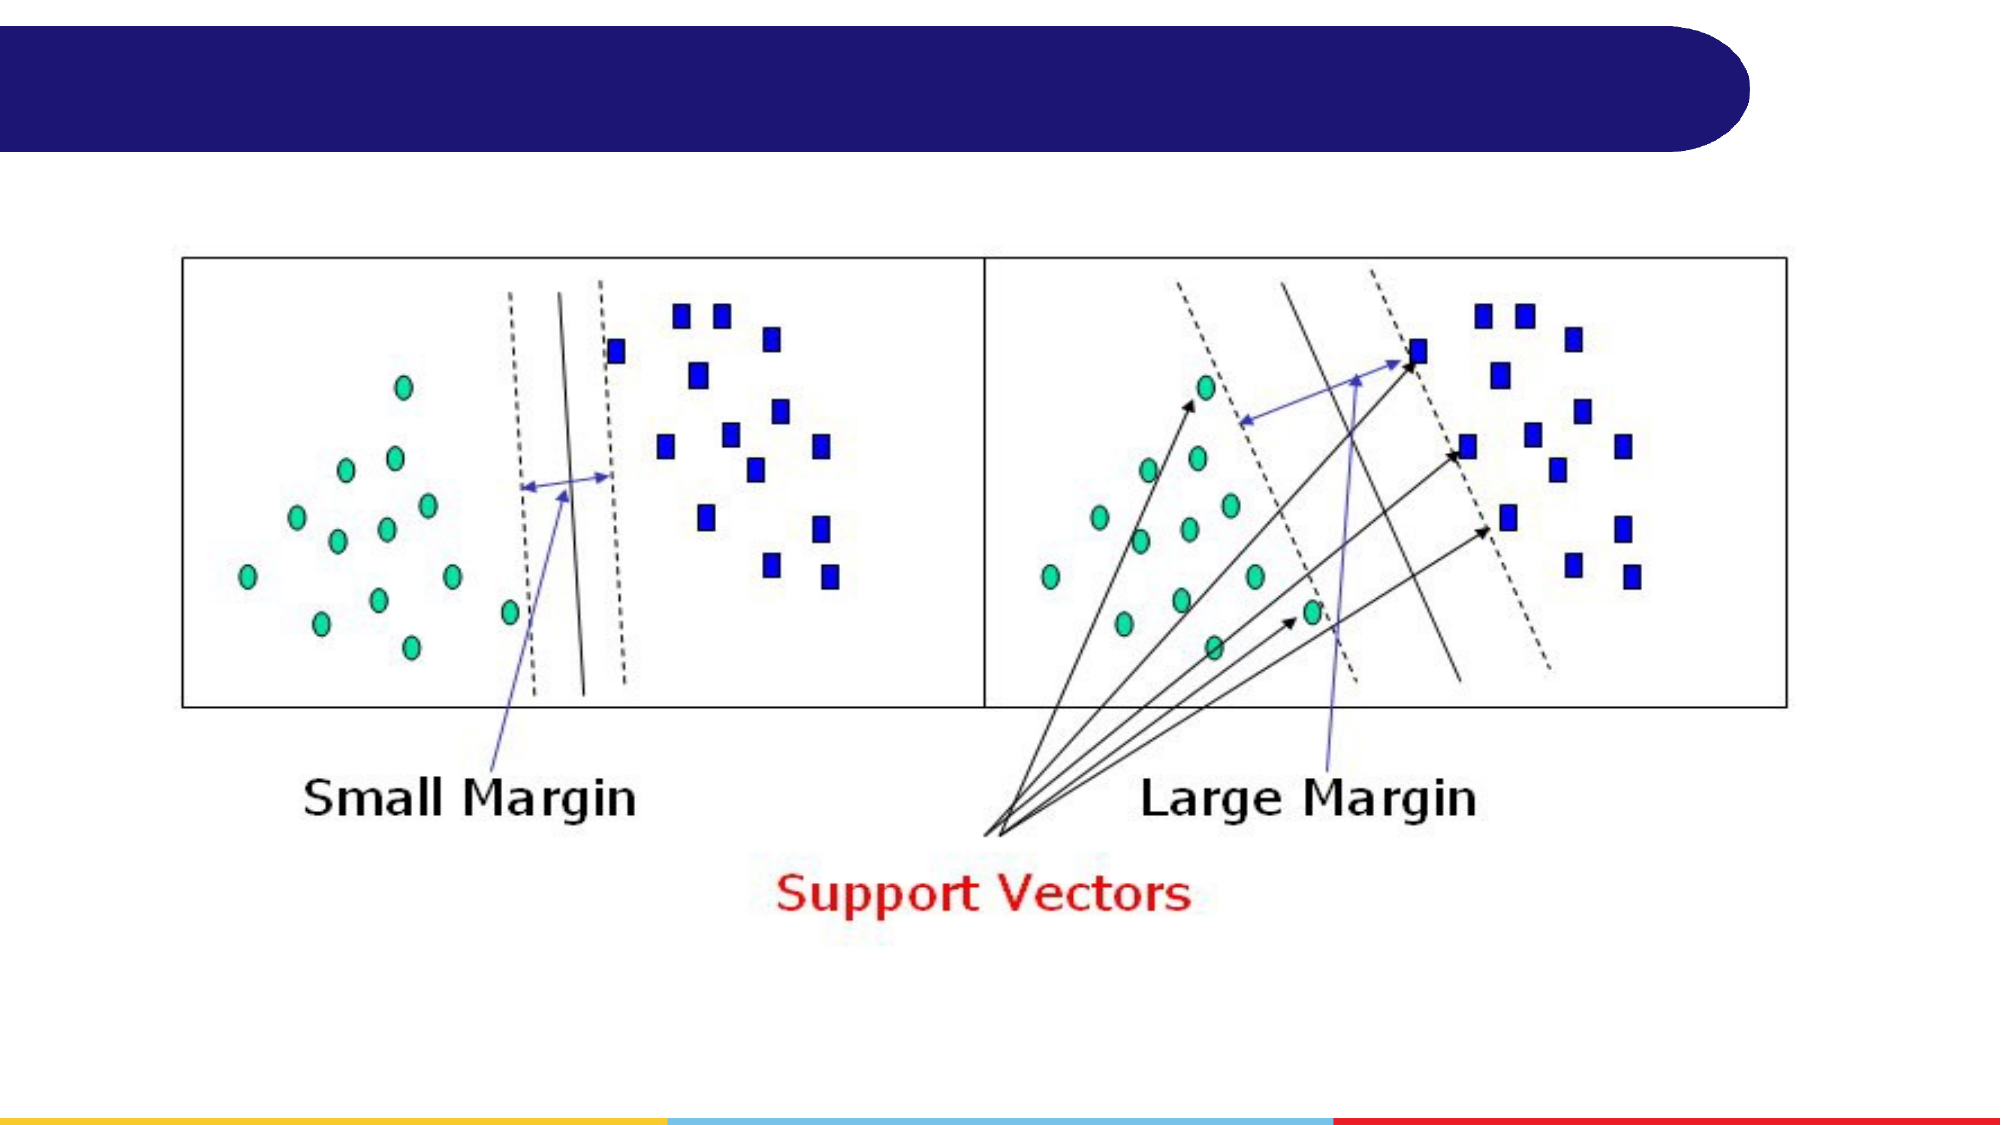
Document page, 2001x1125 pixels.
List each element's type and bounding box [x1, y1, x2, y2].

list [137, 199, 1838, 959]
picture [0, 26, 1750, 152]
picture [0, 1118, 2000, 1125]
